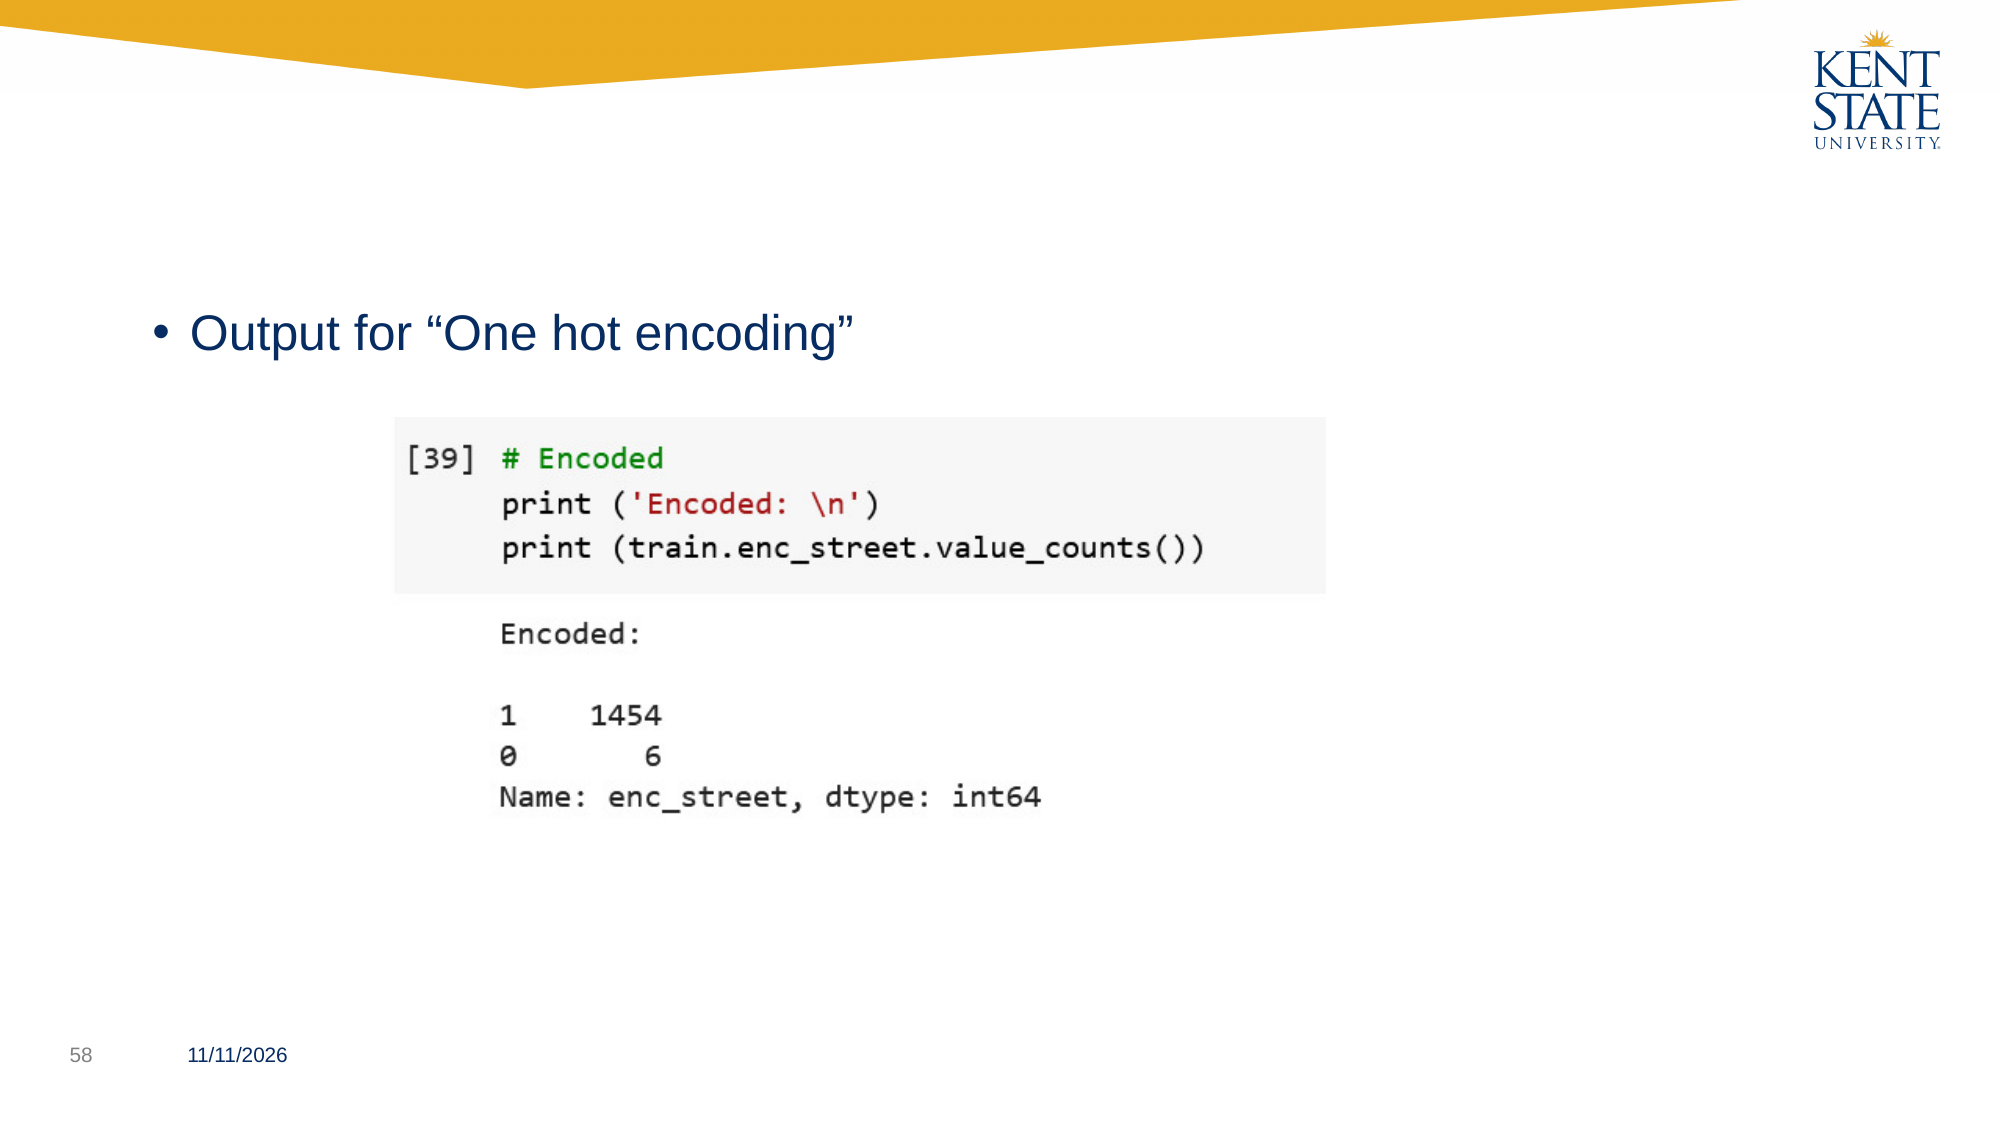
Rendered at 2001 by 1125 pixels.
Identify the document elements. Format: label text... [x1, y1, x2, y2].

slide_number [137, 1024, 338, 1085]
list Output for “One hot encoding” [137, 299, 1863, 1014]
picture [0, 0, 2000, 93]
picture [390, 417, 1326, 959]
